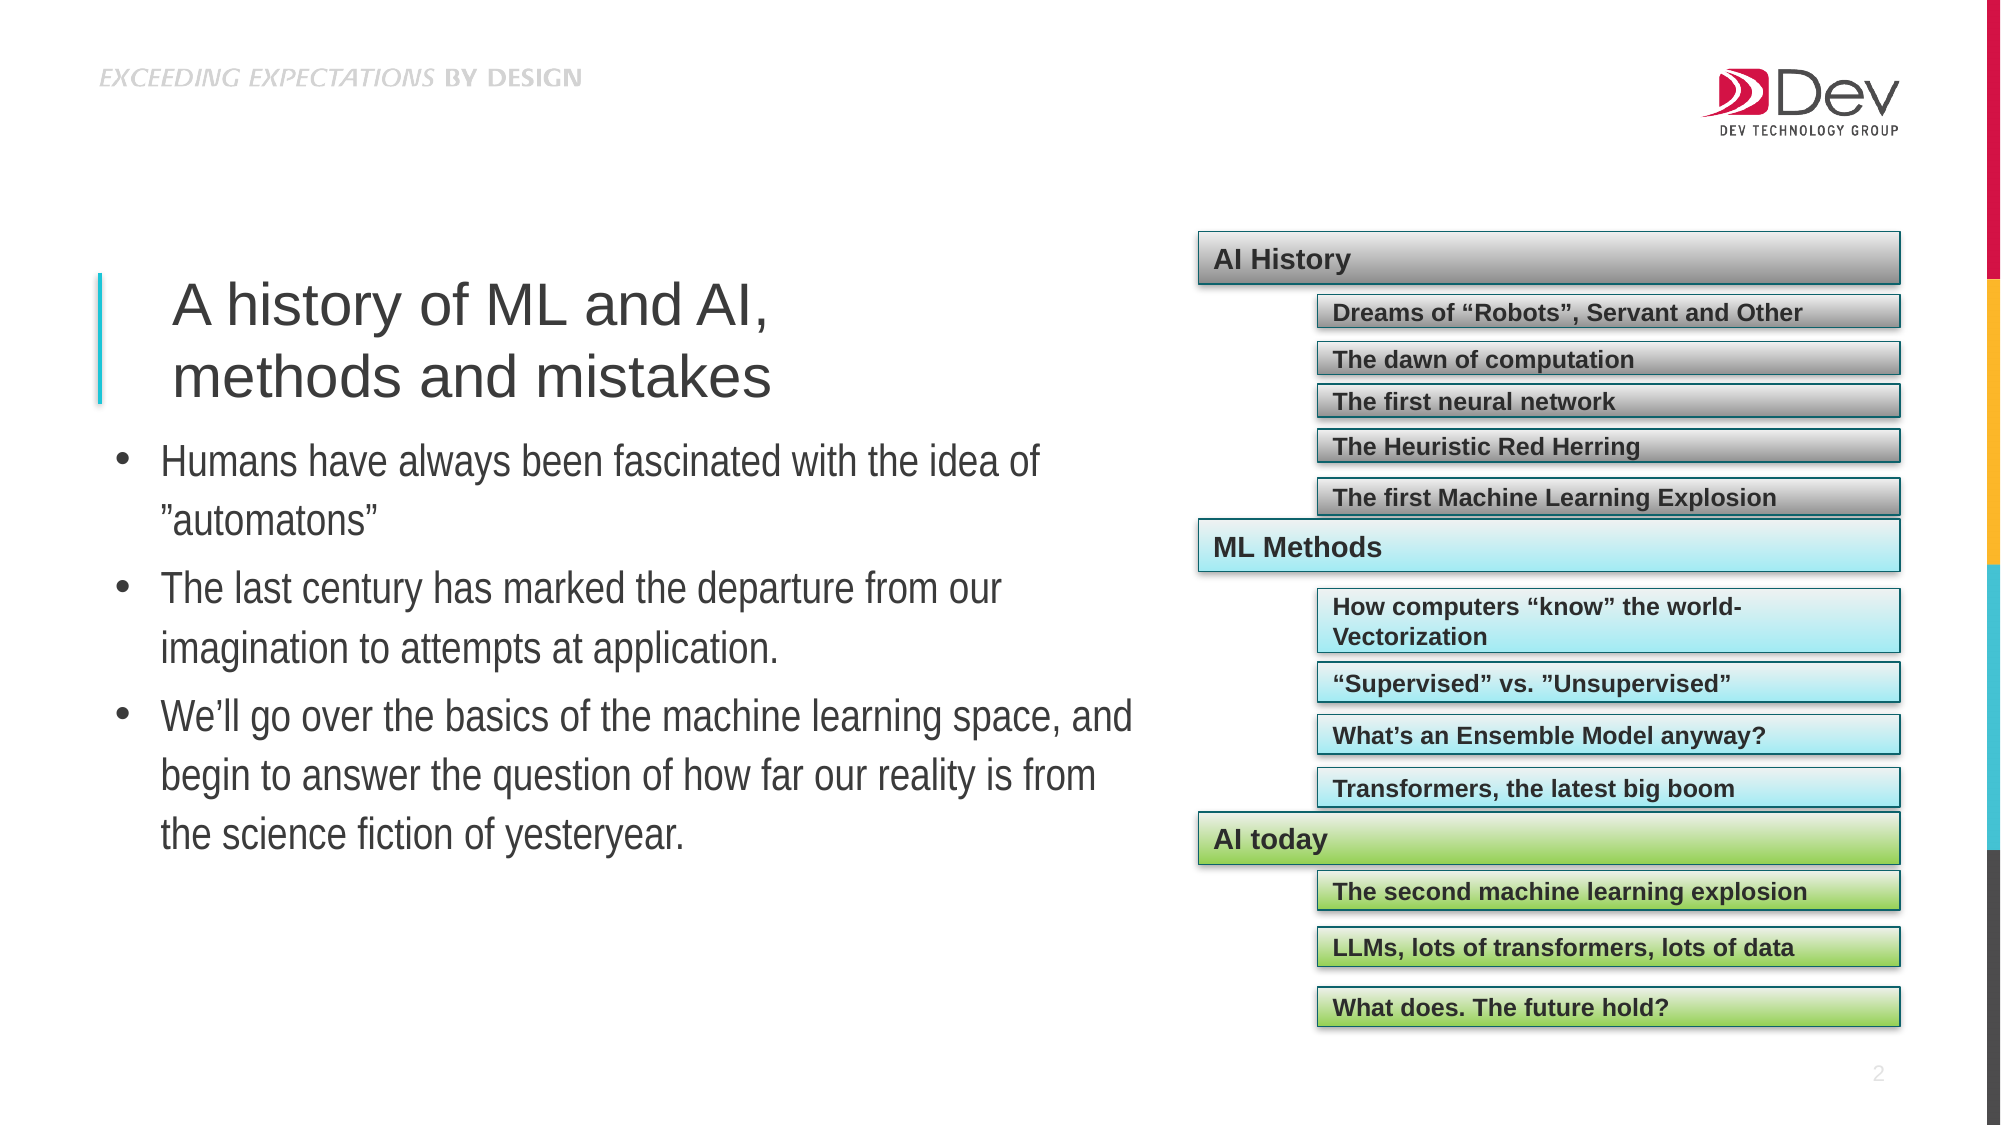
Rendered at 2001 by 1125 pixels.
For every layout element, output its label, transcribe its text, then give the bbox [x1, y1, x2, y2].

title A history of ML and AI, methods and mistakes [158, 257, 911, 419]
text_box The second machine learning explosion [1317, 870, 1901, 911]
text_box ML Methods [1198, 518, 1901, 572]
text_box “Supervised” vs. ”Unsupervised” [1317, 661, 1901, 703]
text_box Transformers, the latest big boom [1317, 767, 1901, 808]
text_box What does. The future hold? [1317, 986, 1901, 1027]
text_box What’s an Ensemble Model anyway? [1317, 714, 1901, 755]
picture [99, 68, 581, 87]
text_box The first Machine Learning Explosion [1317, 477, 1901, 516]
picture [1700, 68, 1900, 136]
text_box Dreams of “Robots”, Servant and Other [1317, 294, 1901, 328]
text_box AI today [1198, 811, 1901, 865]
text_box LLMs, lots of transformers, lots of data [1317, 926, 1901, 967]
text_box The dawn of computation [1317, 341, 1901, 375]
list Humans have always been fascinated with the idea of ”automatons” The last century has marked the departure from our imagination to attempts at application. We’ll go over the basics of the machine learning space, and begin to answer the question of how far our reality is from the science fiction of yesteryear. [99, 418, 1169, 1017]
text_box The Heuristic Red Herring [1317, 428, 1901, 463]
text_box AI History [1198, 231, 1901, 285]
picture [1987, 0, 2001, 1125]
slide_number 2 [1433, 1042, 1900, 1103]
text_box How computers “know” the world- Vectorization [1317, 588, 1901, 653]
text_box The first neural network [1317, 383, 1901, 418]
